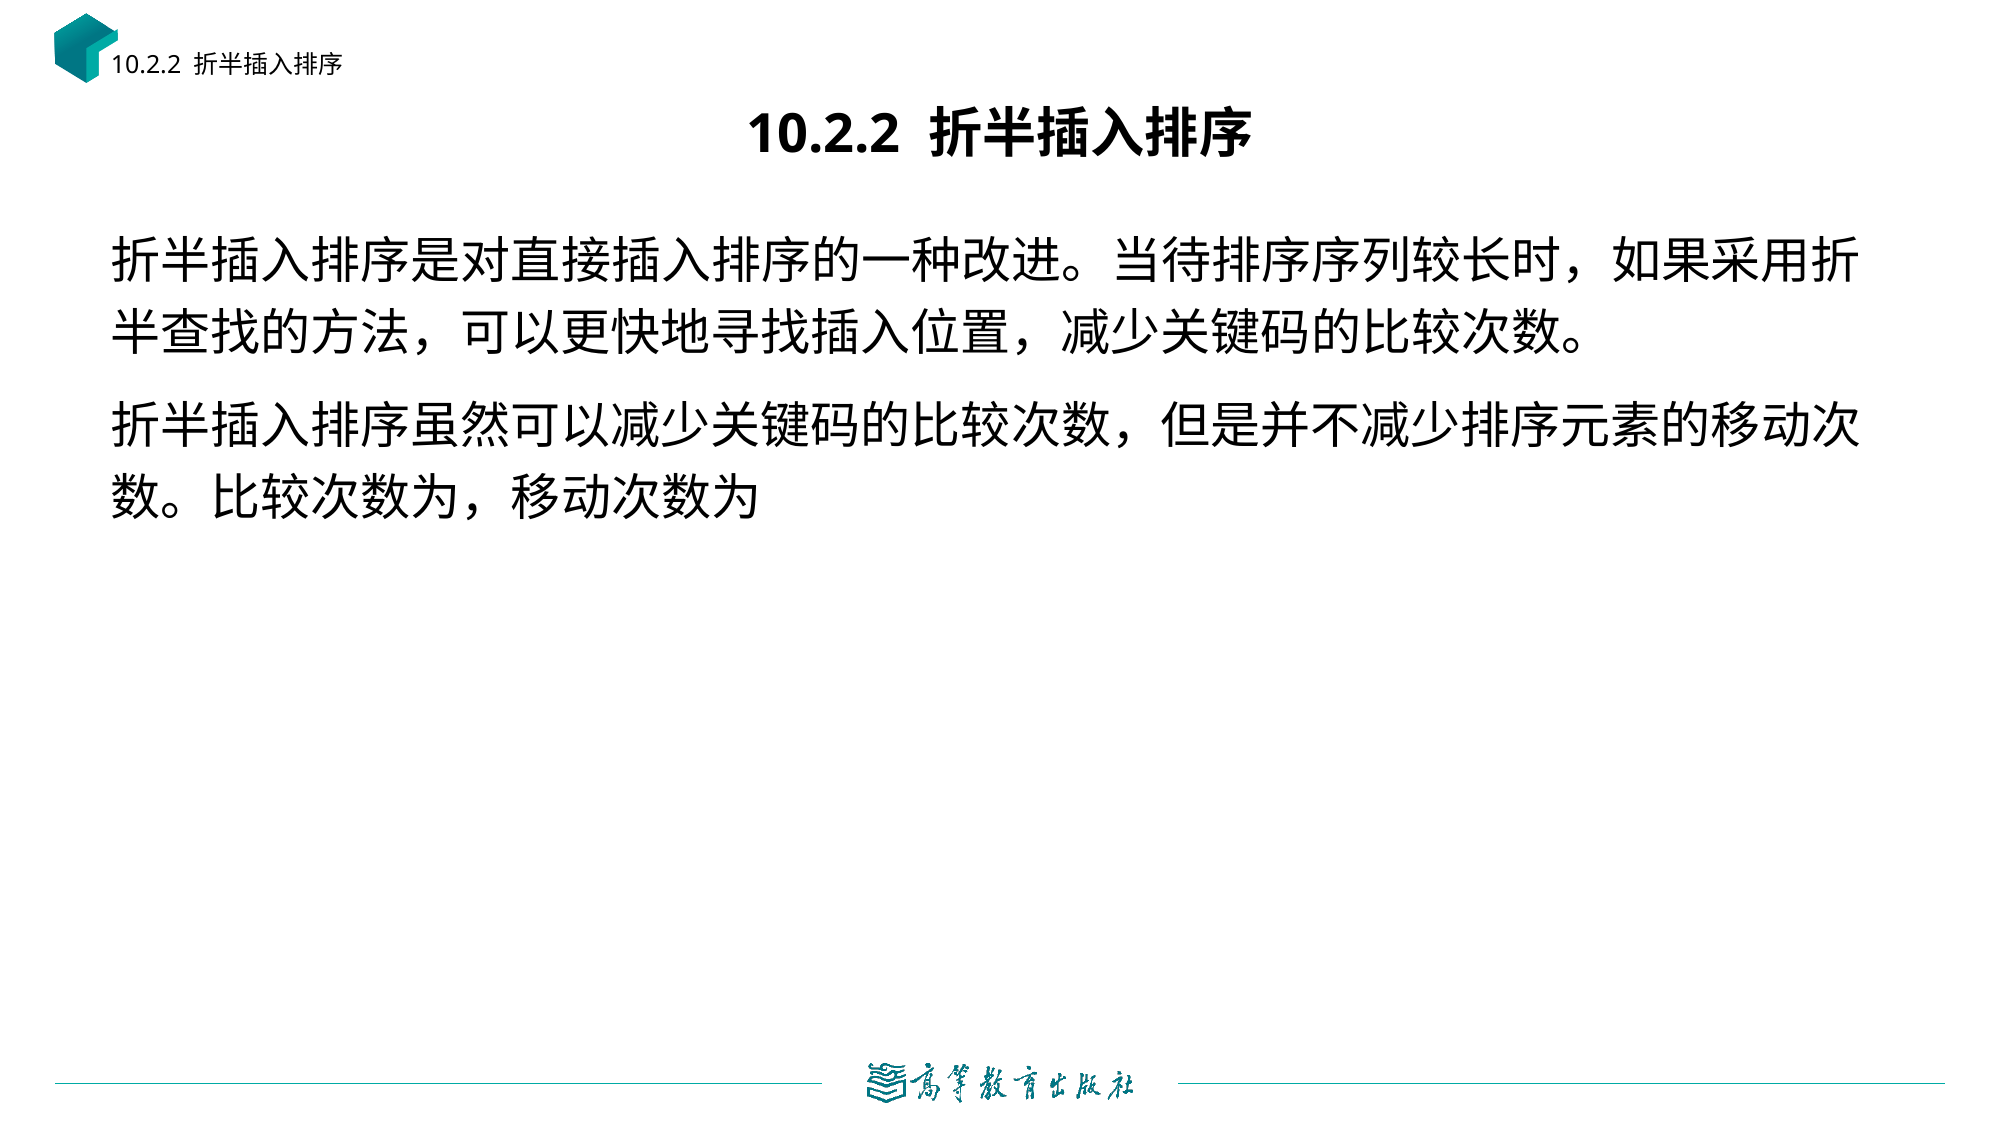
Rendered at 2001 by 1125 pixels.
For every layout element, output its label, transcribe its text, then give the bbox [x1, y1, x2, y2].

picture [867, 1063, 1133, 1103]
subtitle 10.2.2 折半插入排序 [95, 44, 894, 99]
title 10.2.2 折半插入排序 [137, 92, 1863, 178]
